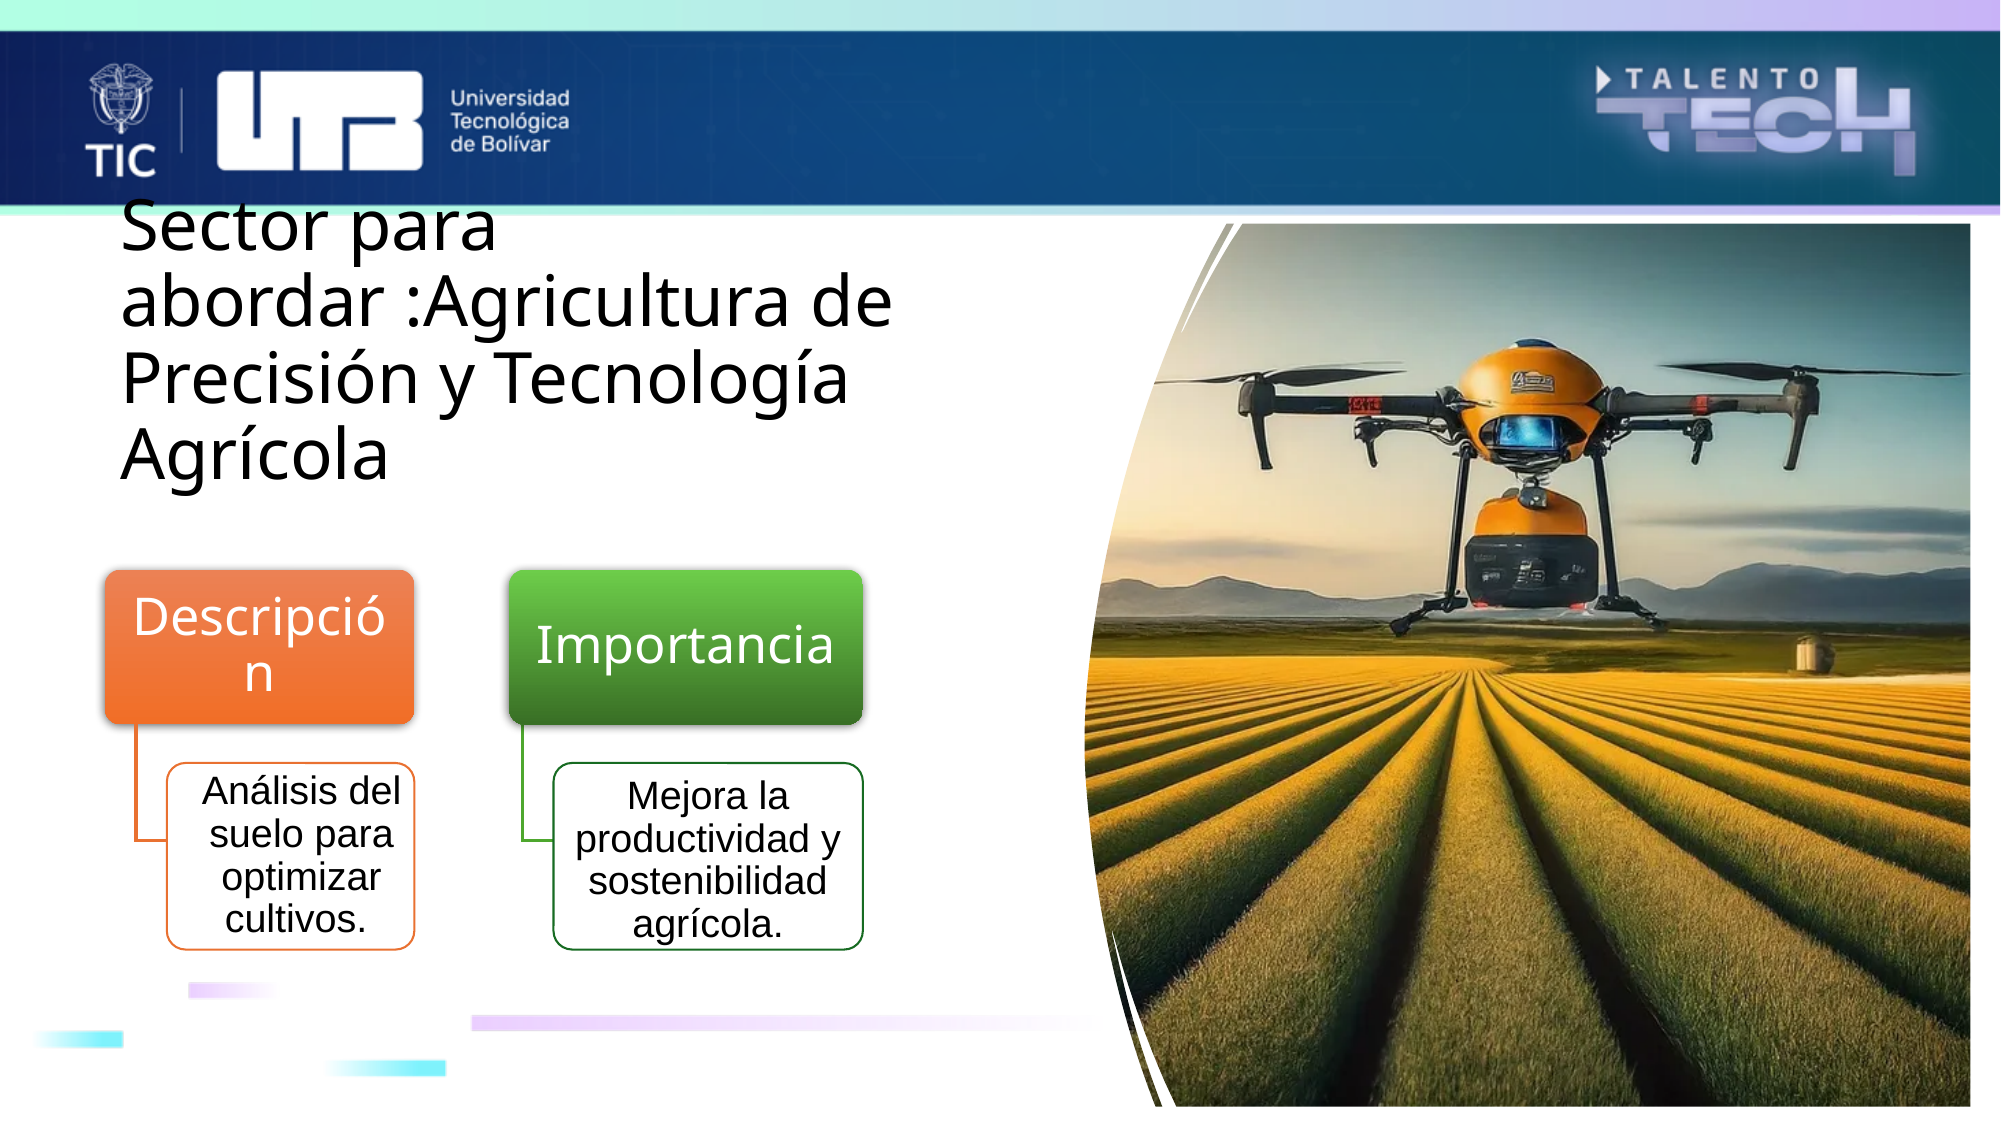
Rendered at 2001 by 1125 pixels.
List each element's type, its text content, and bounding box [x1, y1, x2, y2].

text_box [104, 569, 864, 955]
picture [0, 0, 2001, 1125]
title Sector para abordar :Agricultura de Precisión y Tecnología Agrícola [105, 181, 1152, 503]
